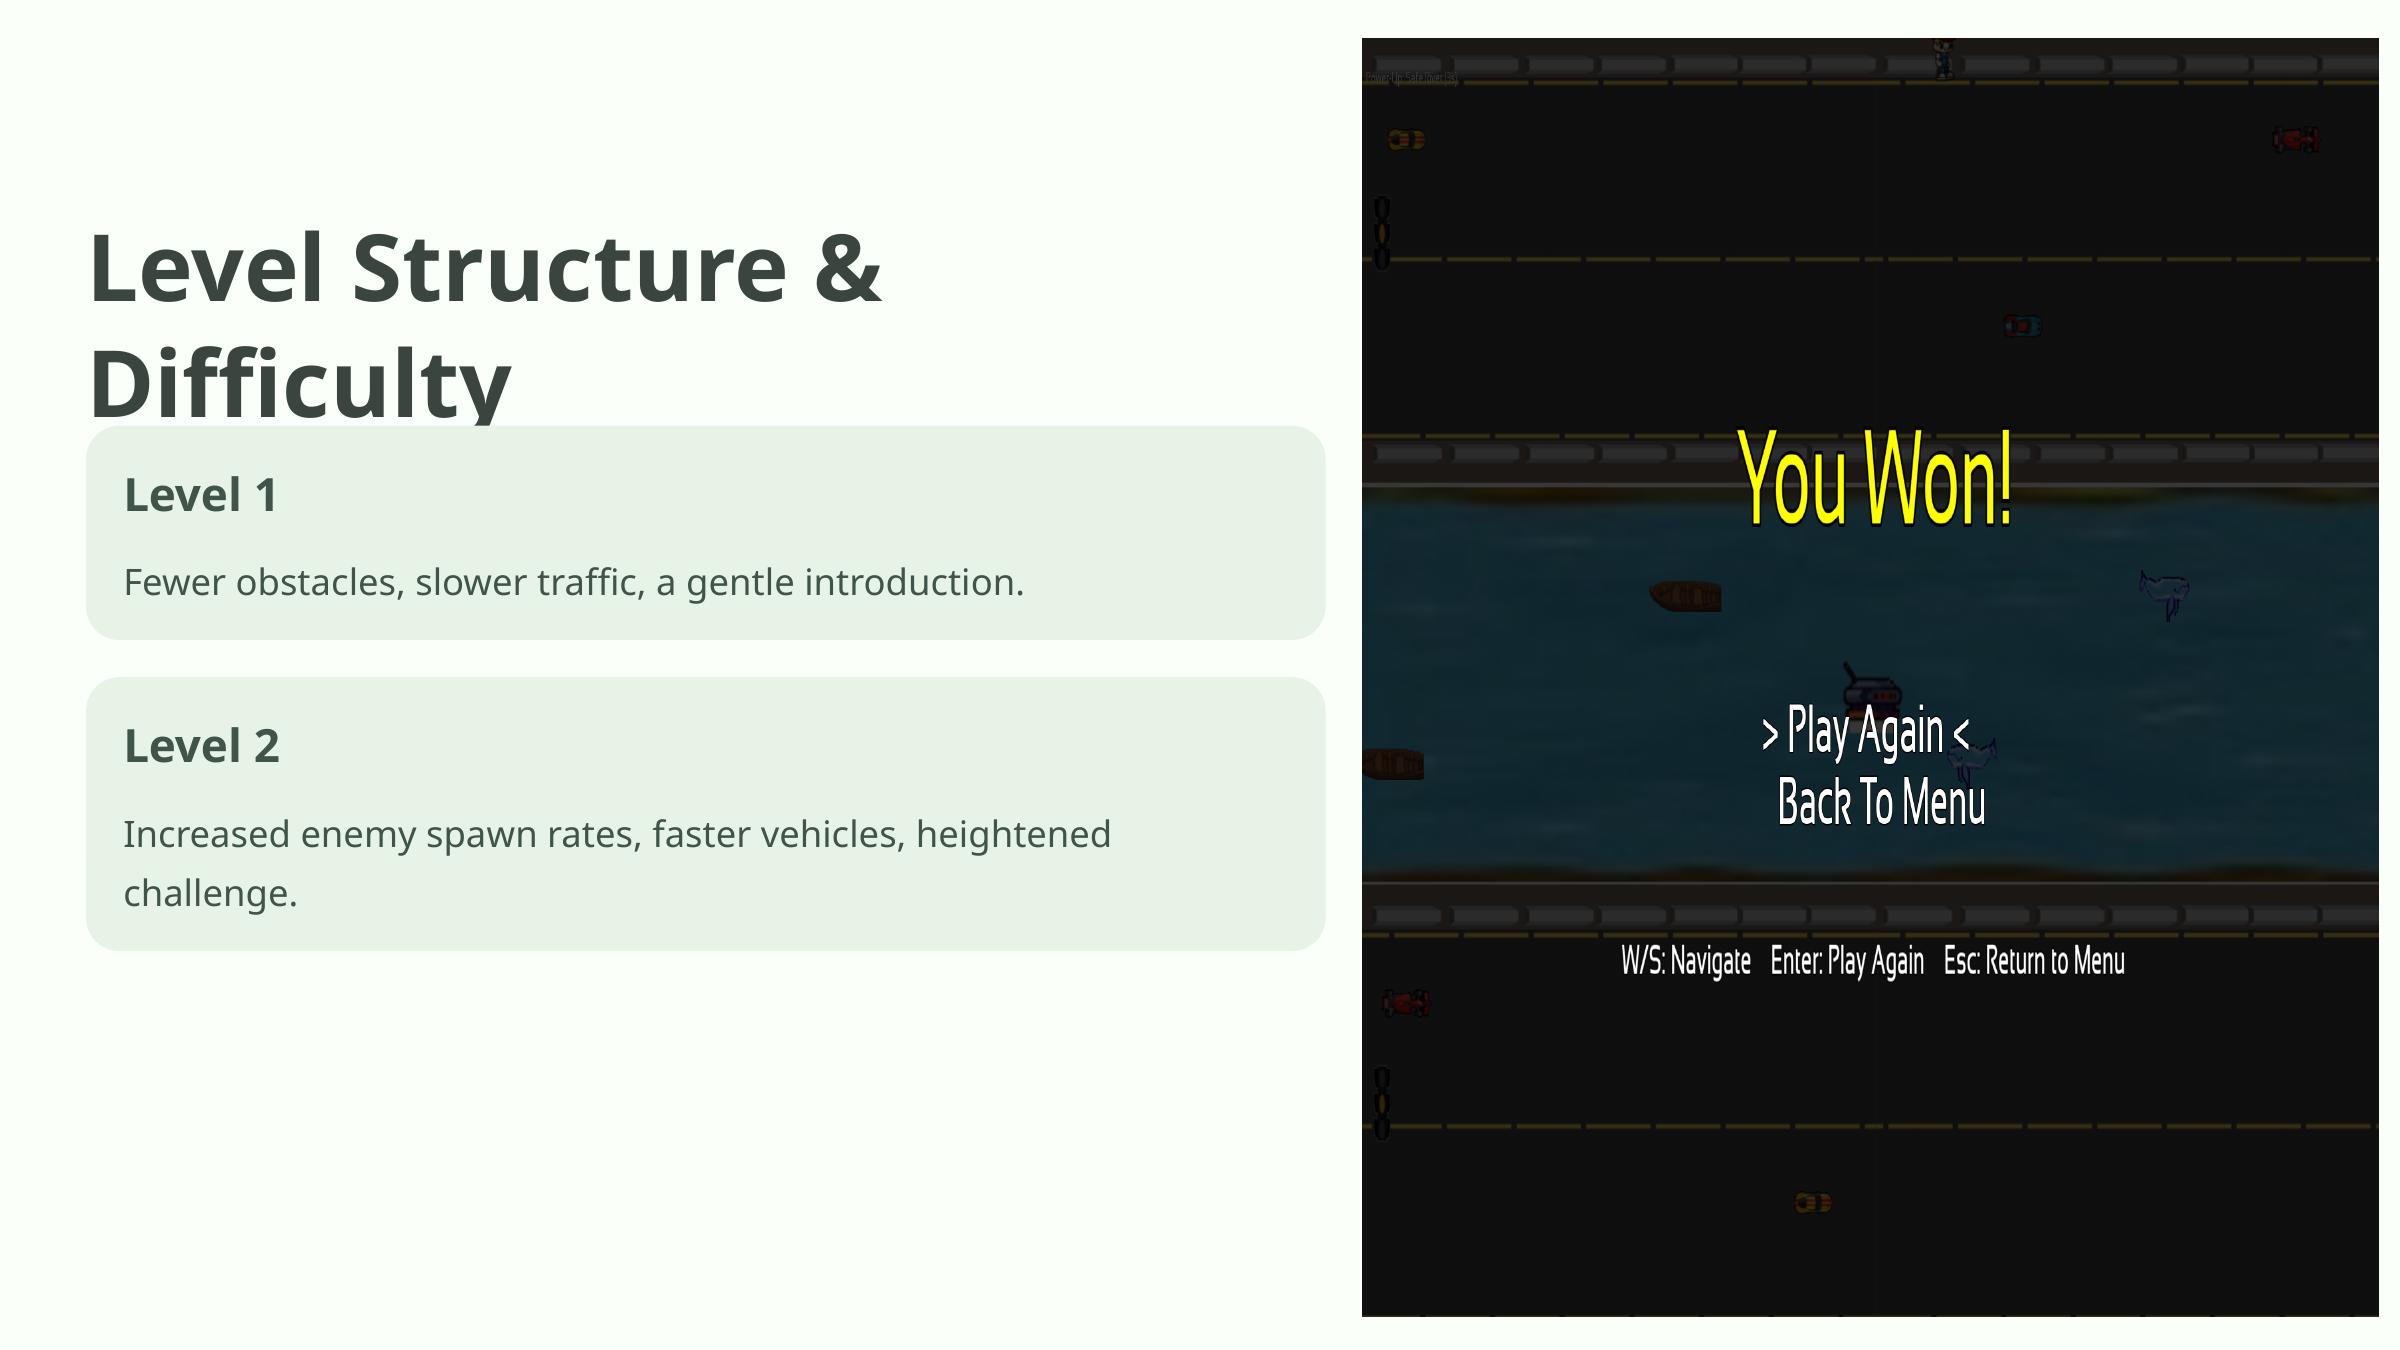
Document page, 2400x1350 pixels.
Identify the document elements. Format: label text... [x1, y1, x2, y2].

text_box Increased enemy spawn rates, faster vehicles, heightened challenge. [123, 794, 1289, 914]
text_box Level Structure & Difficulty [86, 204, 1326, 437]
text_box [85, 677, 1326, 952]
text_box Level 1 [123, 462, 589, 521]
text_box [86, 425, 1326, 641]
text_box Fewer obstacles, slower traffic, a gentle introduction. [123, 543, 1289, 603]
text_box [2024, 1258, 2391, 1337]
picture [1362, 38, 2380, 1317]
text_box Level 2 [123, 714, 589, 773]
